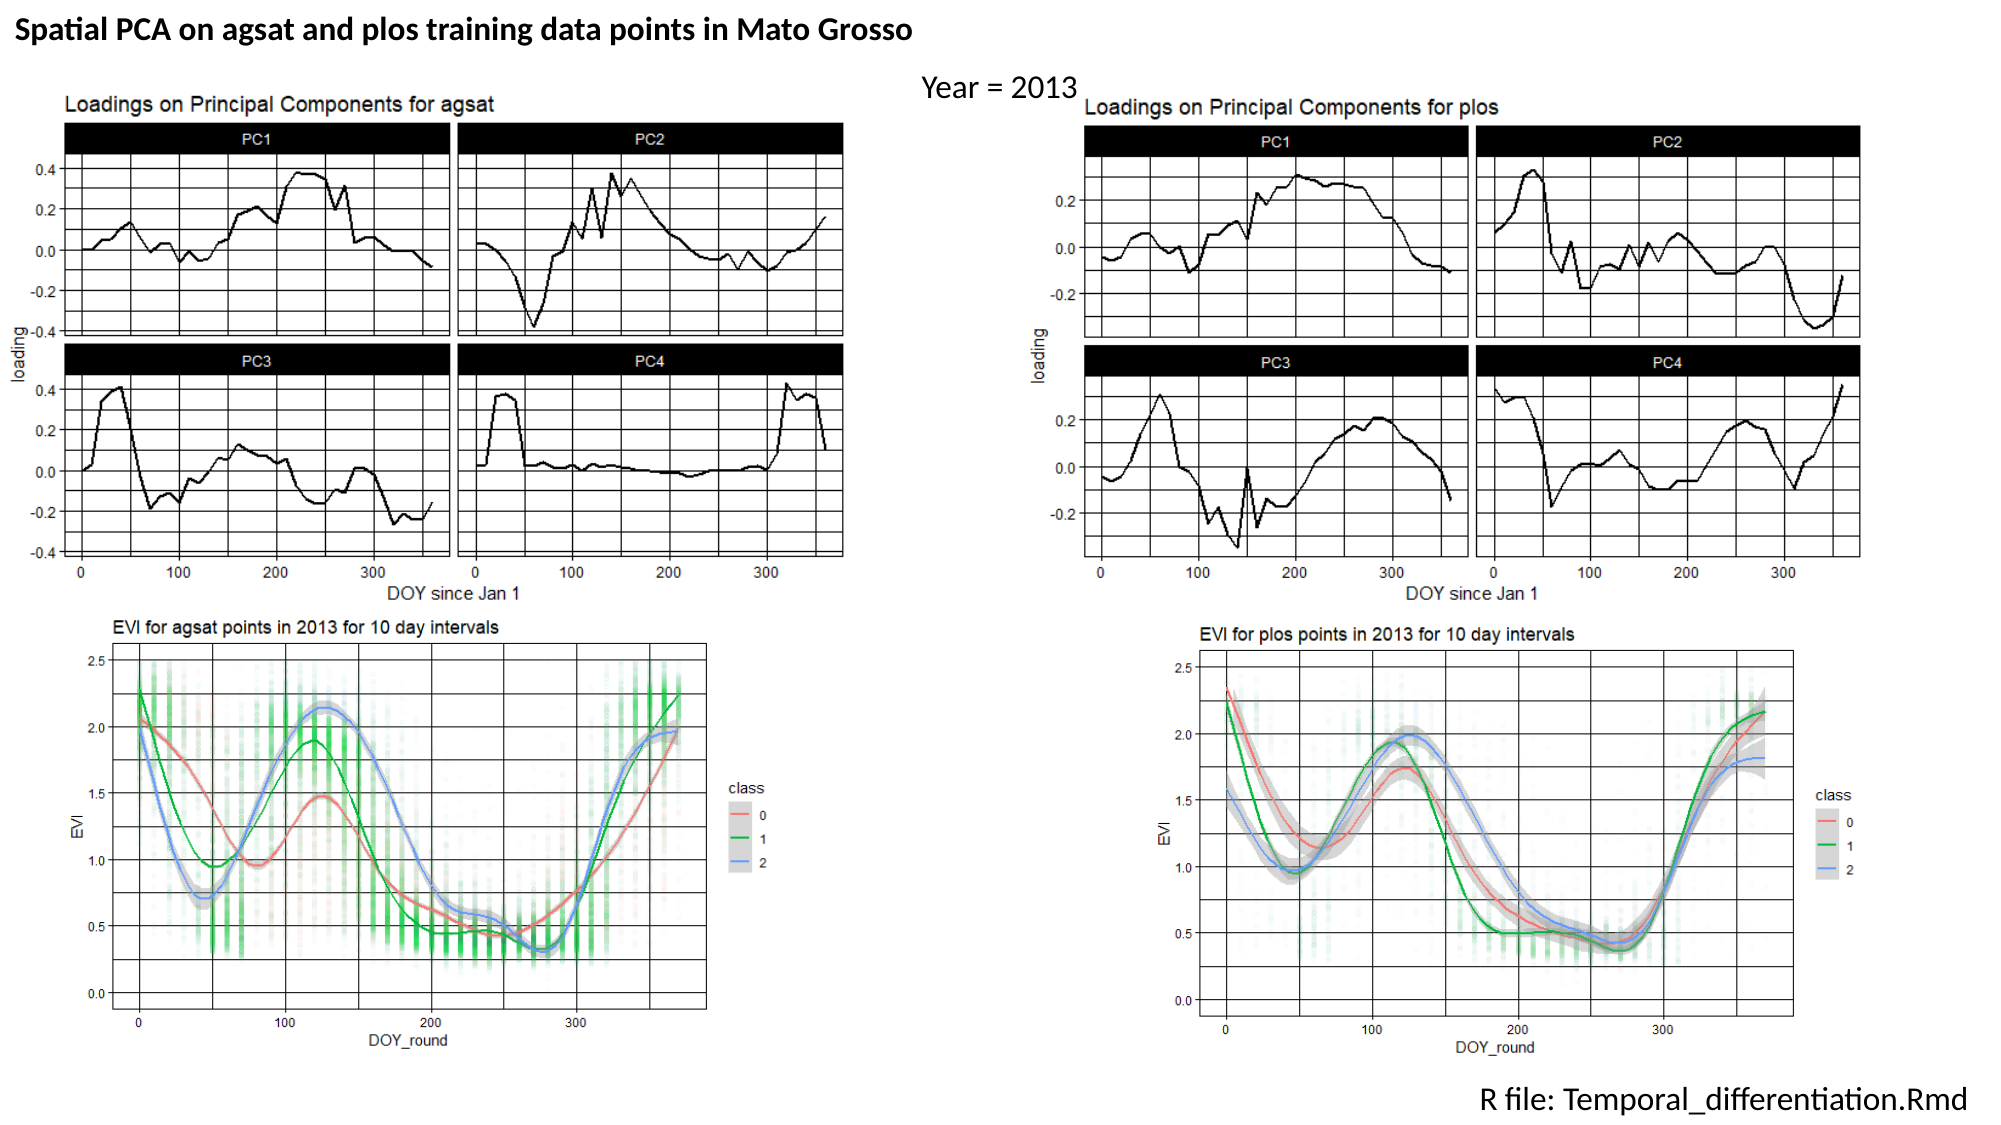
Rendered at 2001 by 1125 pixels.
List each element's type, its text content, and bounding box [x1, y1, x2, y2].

picture [1148, 618, 1869, 1063]
picture [1020, 88, 1869, 612]
text_box R file: Temporal_differentiation.Rmd [1464, 1069, 1985, 1125]
picture [0, 85, 852, 1056]
text_box Spatial PCA on agsat and plos training data points in Mato Grosso [0, 0, 1000, 55]
text_box Year = 2013 [906, 58, 1093, 113]
